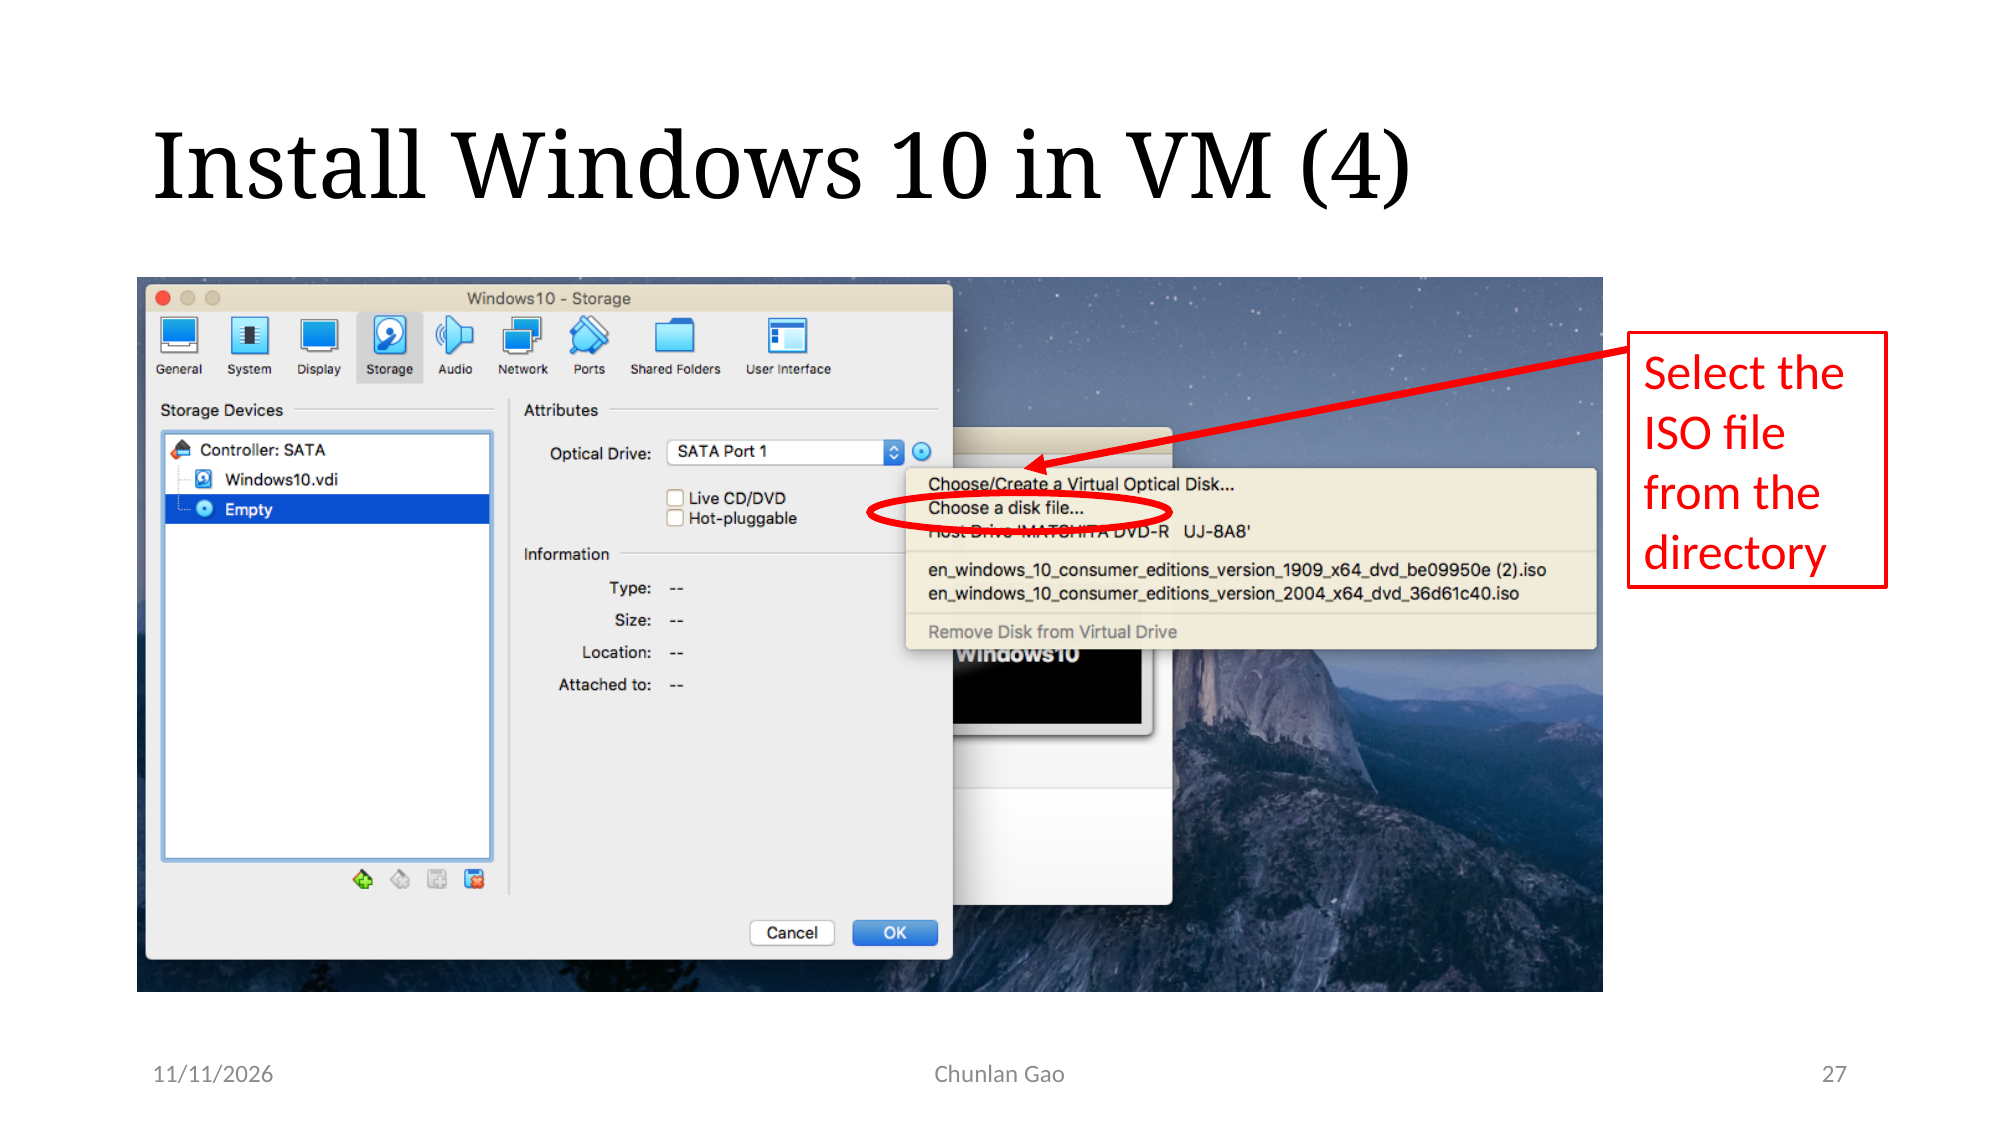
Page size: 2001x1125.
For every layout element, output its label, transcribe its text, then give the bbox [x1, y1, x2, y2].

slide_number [137, 1042, 588, 1103]
title Install Windows 10 in VM (4) [137, 59, 1863, 278]
slide_number 27 [1412, 1042, 1863, 1103]
text_box Select the ISO file from the directory [1628, 332, 1887, 588]
footer Chunlan Gao [662, 1042, 1338, 1103]
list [137, 277, 1603, 992]
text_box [1023, 349, 1629, 469]
